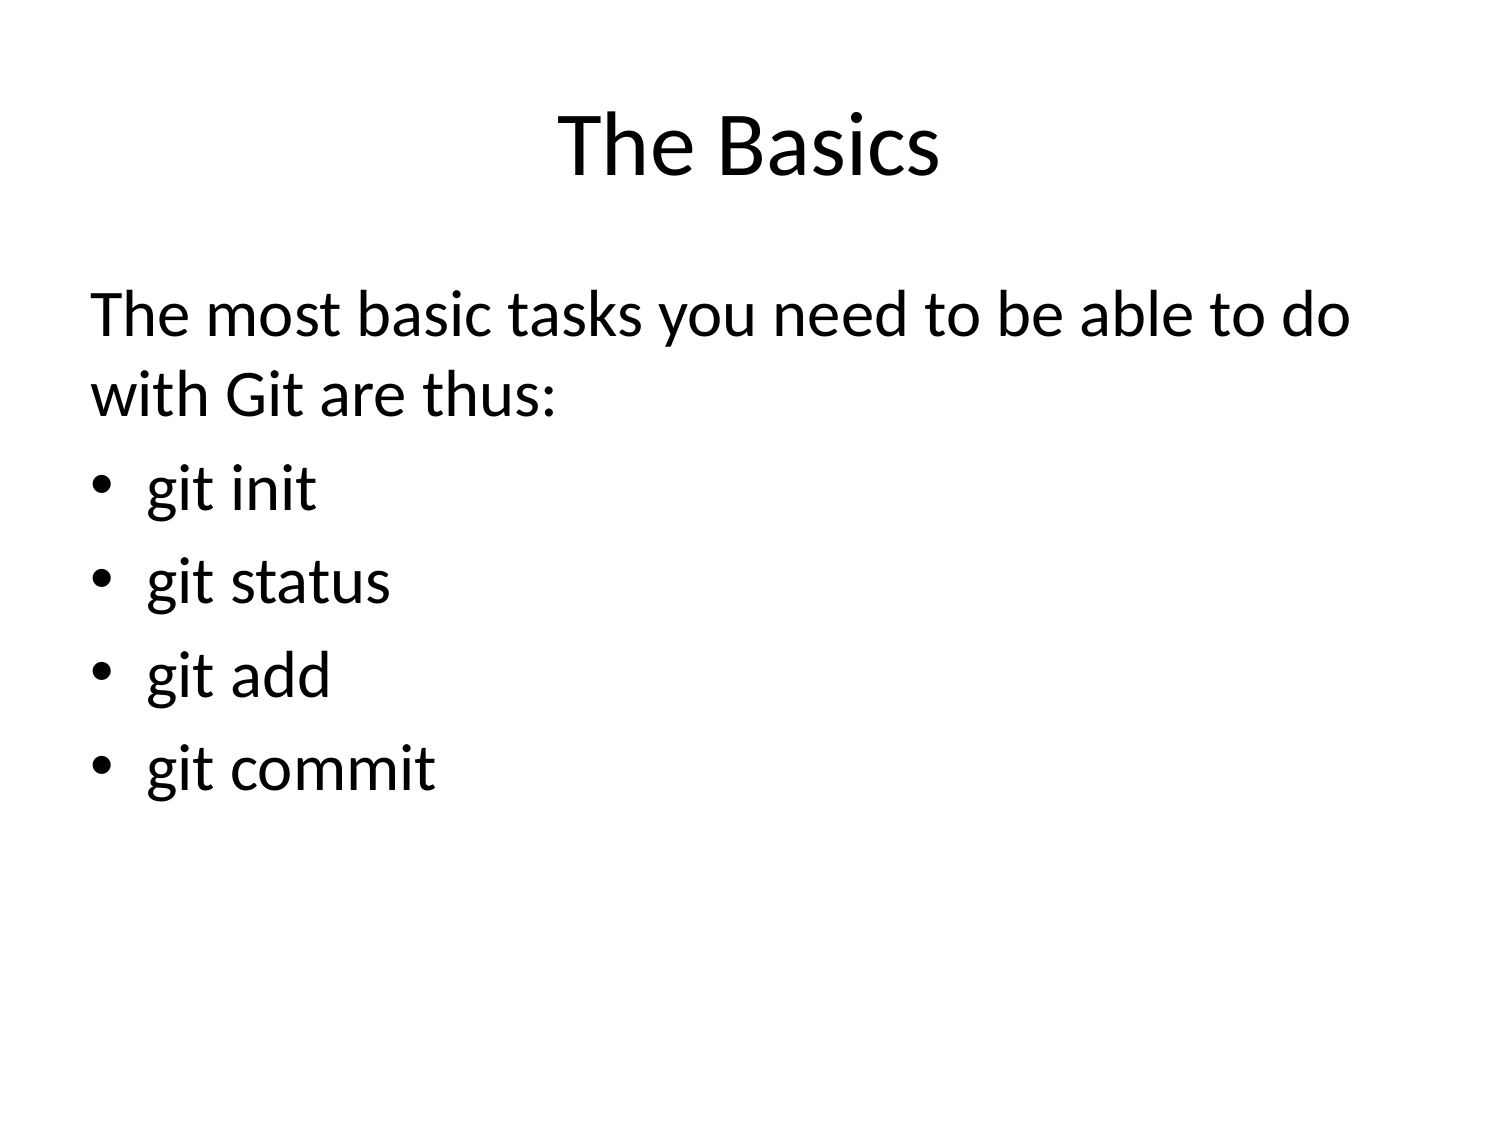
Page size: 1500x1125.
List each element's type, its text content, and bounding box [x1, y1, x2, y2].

list The most basic tasks you need to be able to do with Git are thus: git init git status git add git commit [75, 262, 1425, 1062]
title The Basics [75, 45, 1425, 233]
